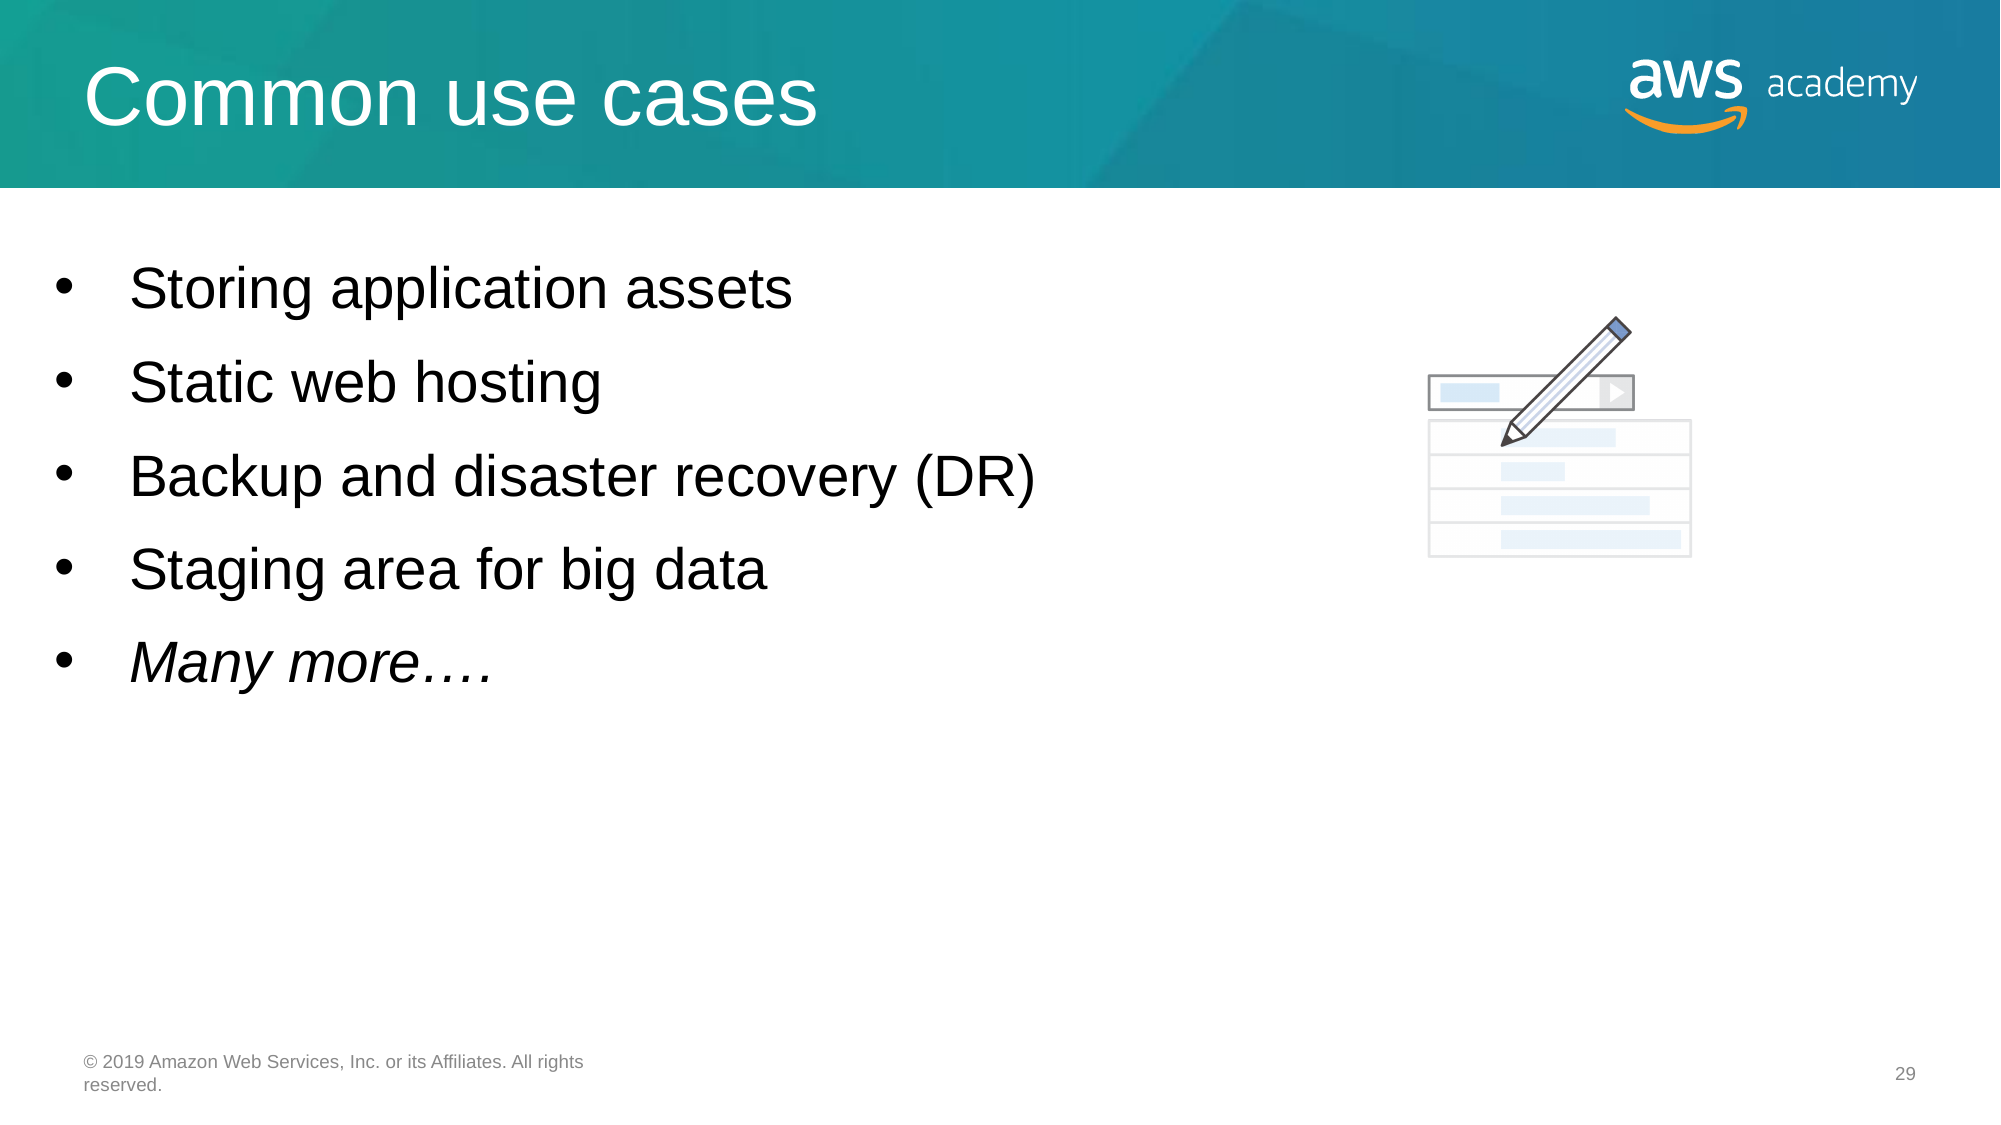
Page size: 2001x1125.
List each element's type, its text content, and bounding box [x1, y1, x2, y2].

picture [1423, 312, 1696, 563]
title Common use cases [68, 59, 1551, 138]
slide_number ‹#› [1481, 1042, 1932, 1103]
picture [0, 0, 2000, 188]
list Storing application assets Static web hosting Backup and disaster recovery (DR) Staging area for big data Many more…. [39, 236, 1765, 1043]
footer © 2019 Amazon Web Services, Inc. or its Affiliates. All rights reserved. [68, 1042, 682, 1103]
